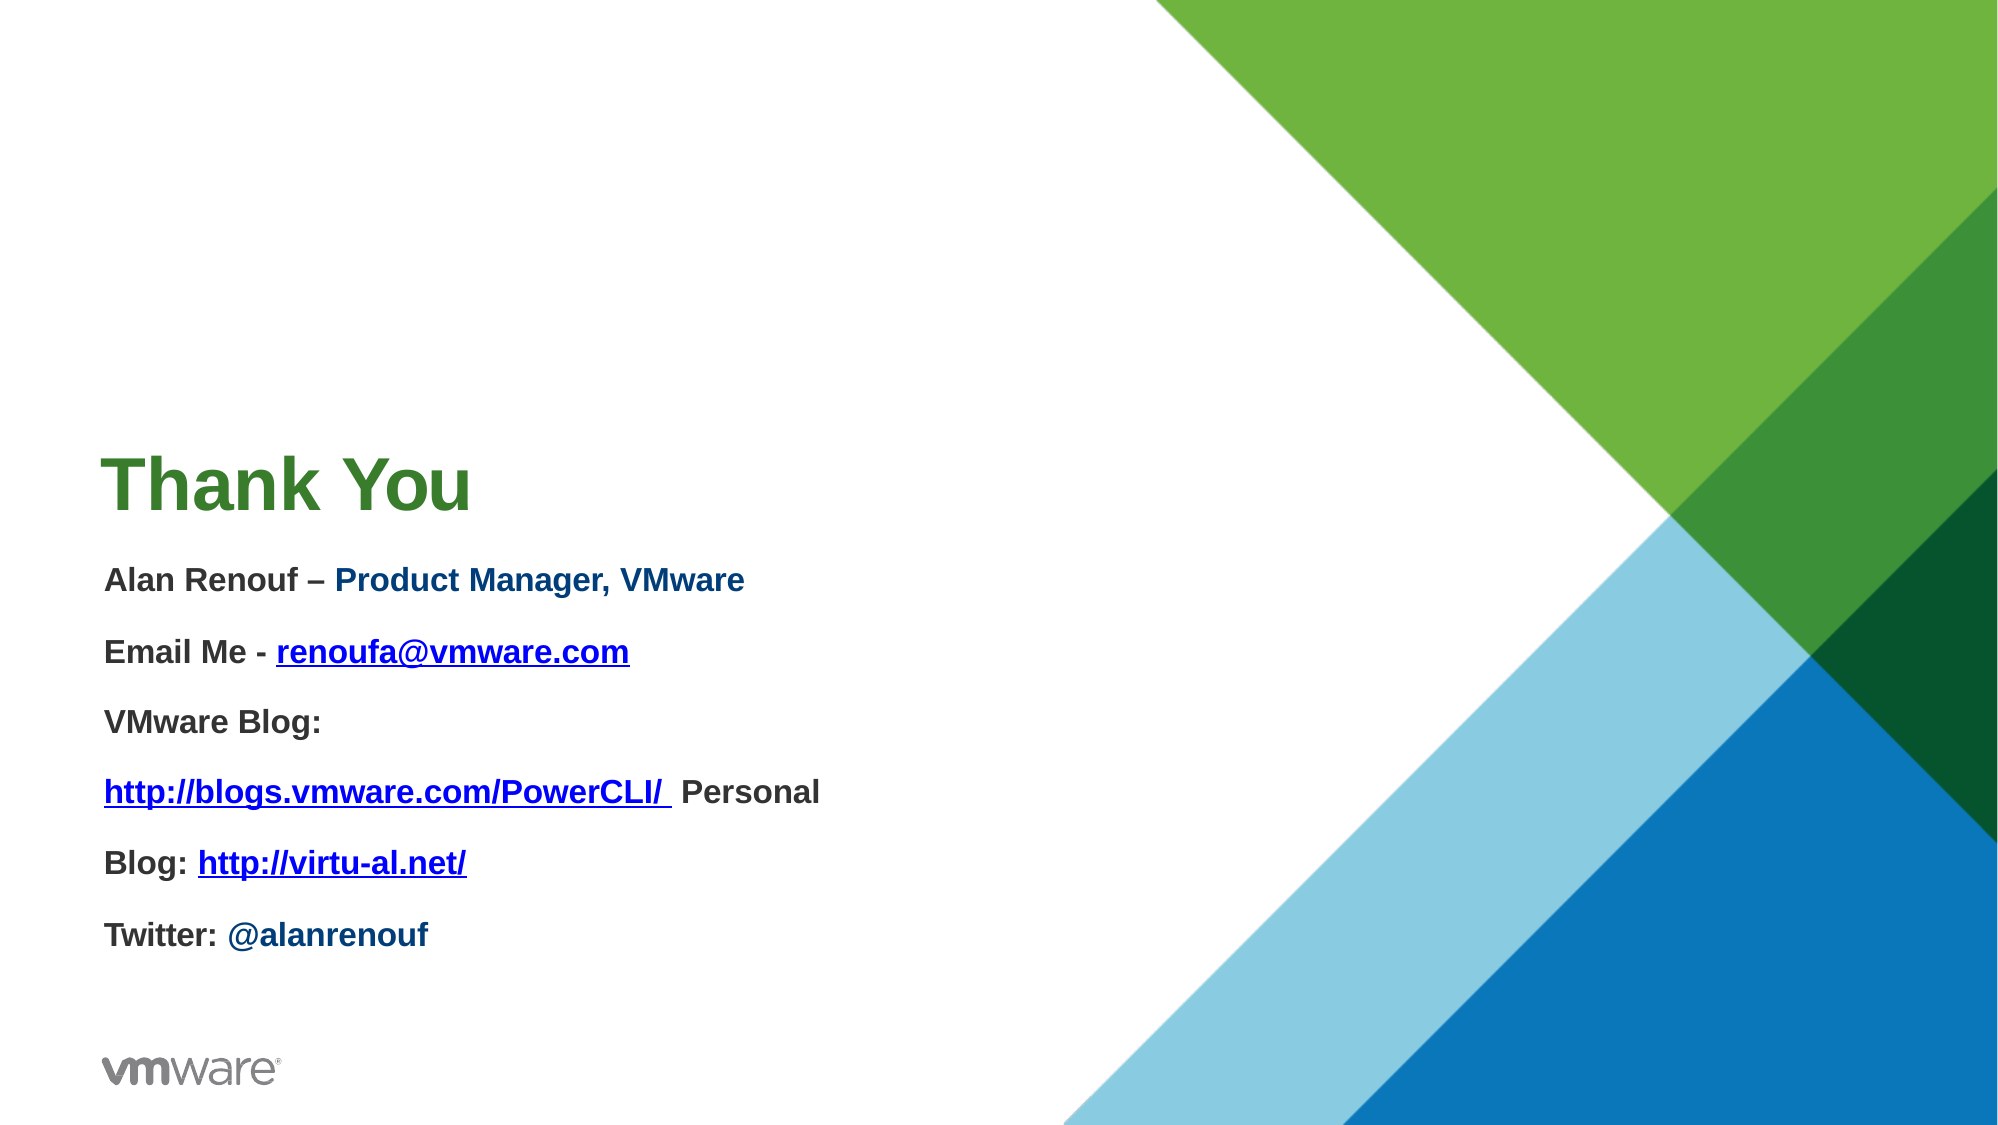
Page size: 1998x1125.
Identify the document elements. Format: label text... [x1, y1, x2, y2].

text_box [208, 1057, 232, 1086]
text_box Alan Renouf – Product Manager, VMware Email Me - renoufa@vmware.com VMware Blog: http://blogs.vmware.com/PowerCLI/ Personal Blog: http://virtu-al.net/ Twitter: @alanrenouf [101, 558, 900, 953]
text_box [101, 1057, 170, 1086]
text_box [1063, 0, 1998, 1125]
text_box [236, 1057, 252, 1085]
title Thank You [98, 435, 479, 623]
text_box [170, 1057, 209, 1085]
text_box [250, 1057, 275, 1086]
